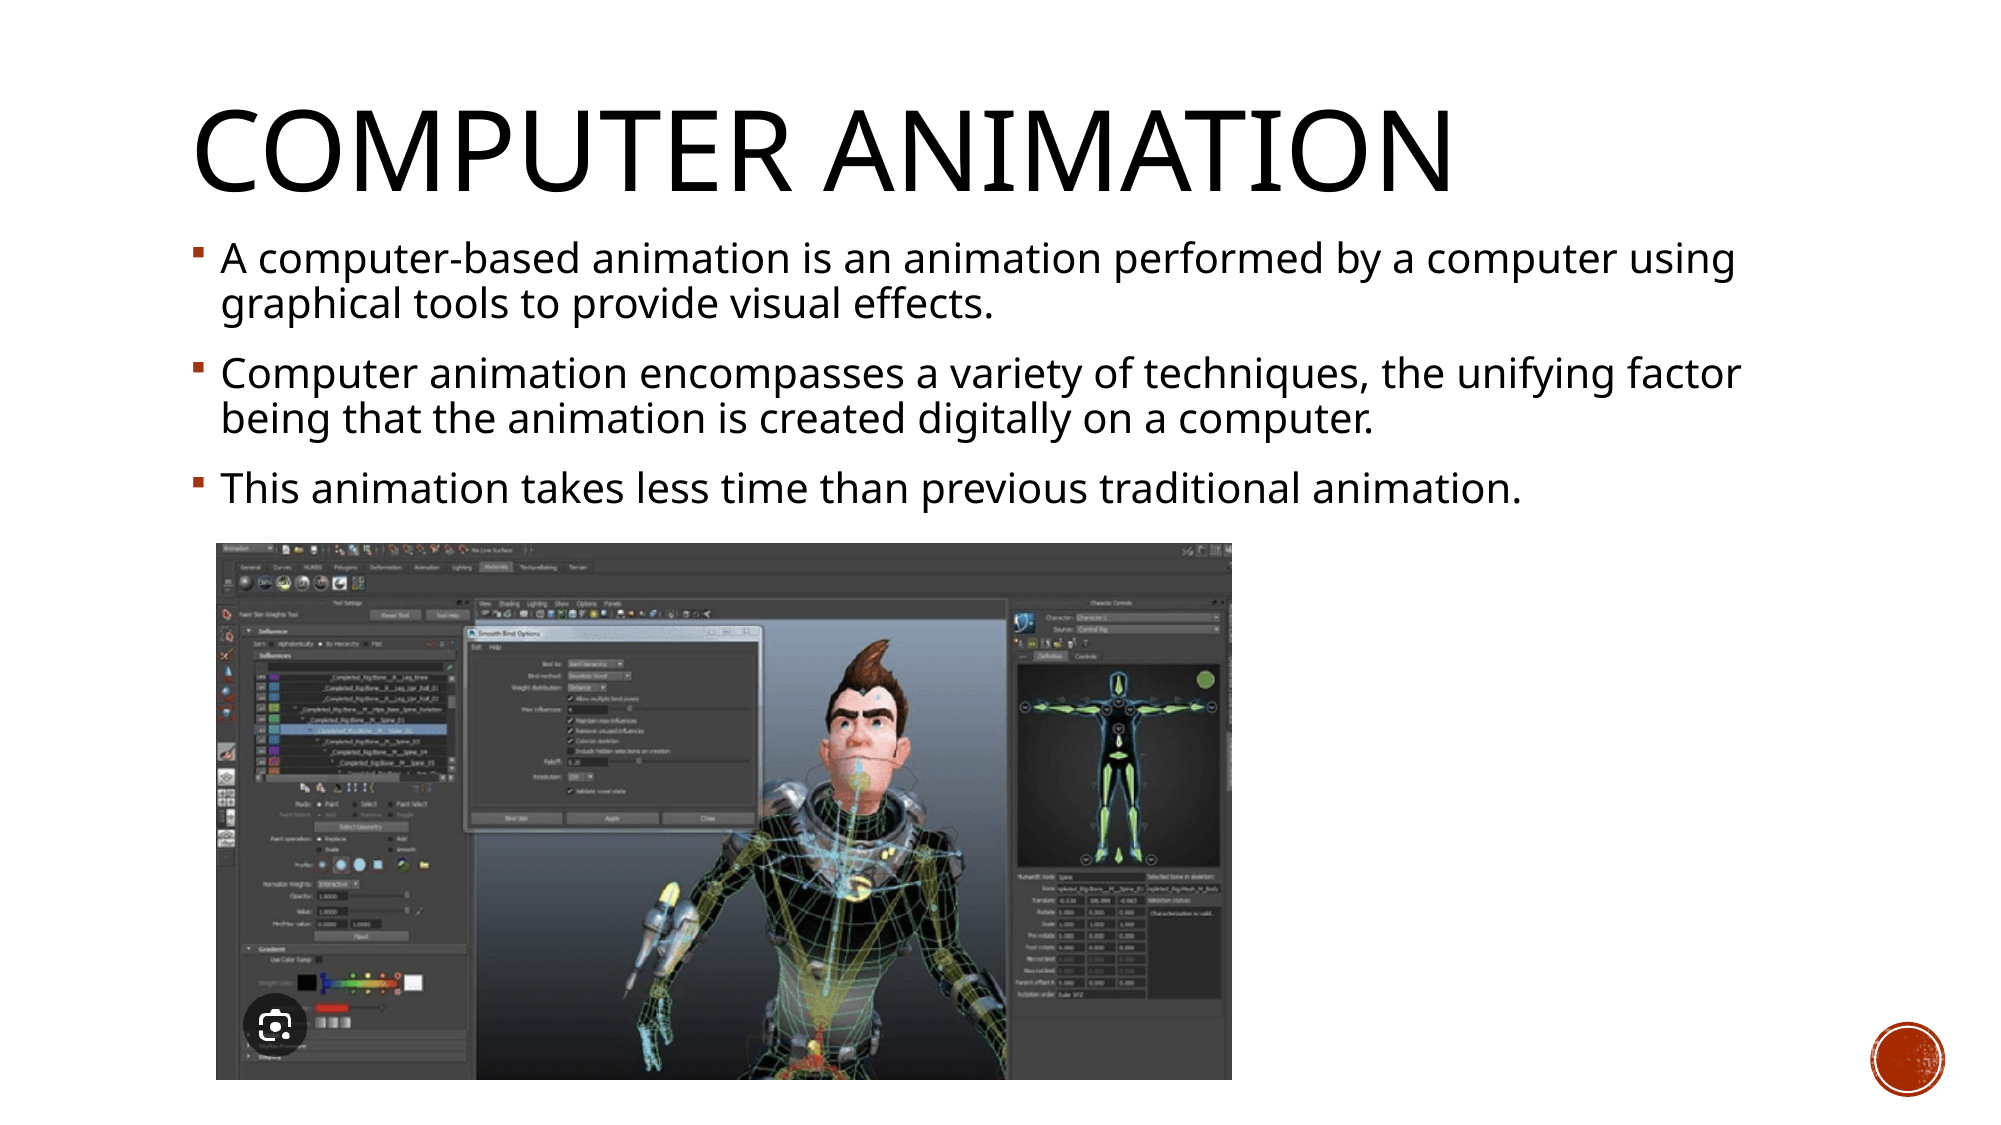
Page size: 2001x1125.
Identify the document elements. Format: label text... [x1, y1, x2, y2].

list A computer-based animation is an animation performed by a computer using graphical tools to provide visual effects. Computer animation encompasses a variety of techniques, the unifying factor being that the animation is created digitally on a computer. This animation takes less time than previous traditional animation. [175, 230, 1826, 1013]
picture [216, 543, 1232, 1080]
title Computer Animation [175, 79, 1826, 230]
